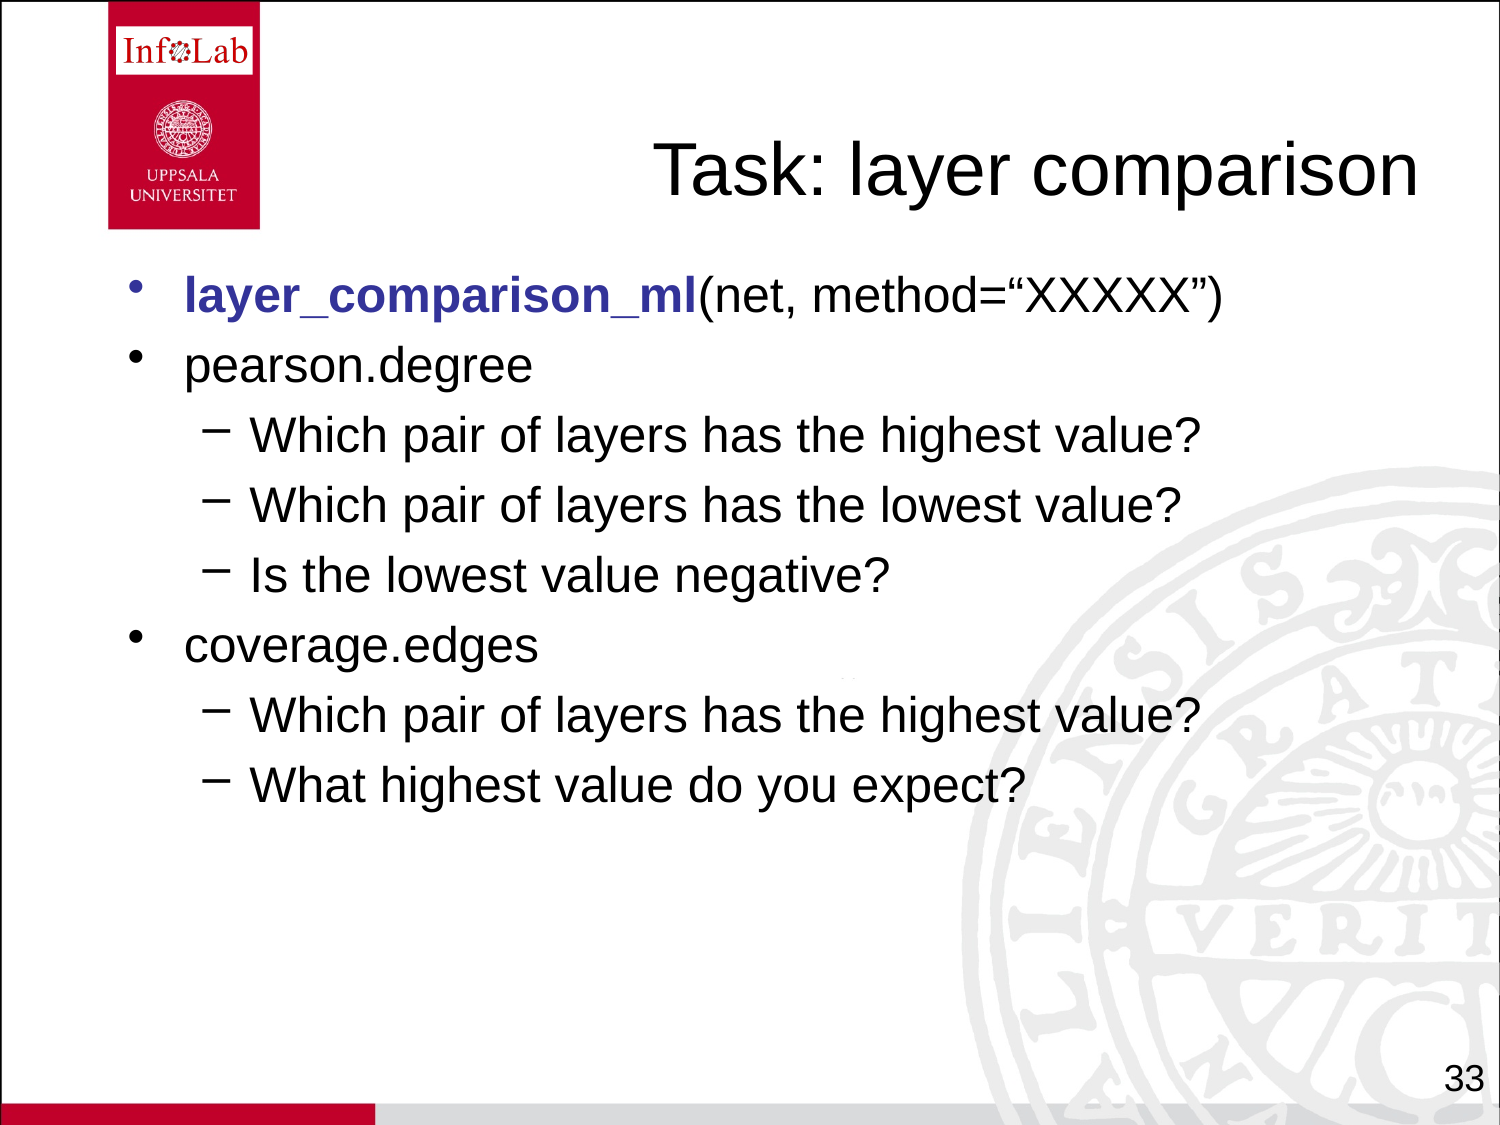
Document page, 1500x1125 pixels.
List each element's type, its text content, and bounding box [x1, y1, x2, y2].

picture [0, 0, 1500, 1125]
list layer_comparison_ml(net, method=“XXXXX”) pearson.degree Which pair of layers has the highest value? Which pair of layers has the lowest value? Is the lowest value negative? coverage.edges Which pair of layers has the highest value? What highest value do you expect? [112, 255, 1436, 1047]
title Task: layer comparison [289, 99, 1436, 232]
